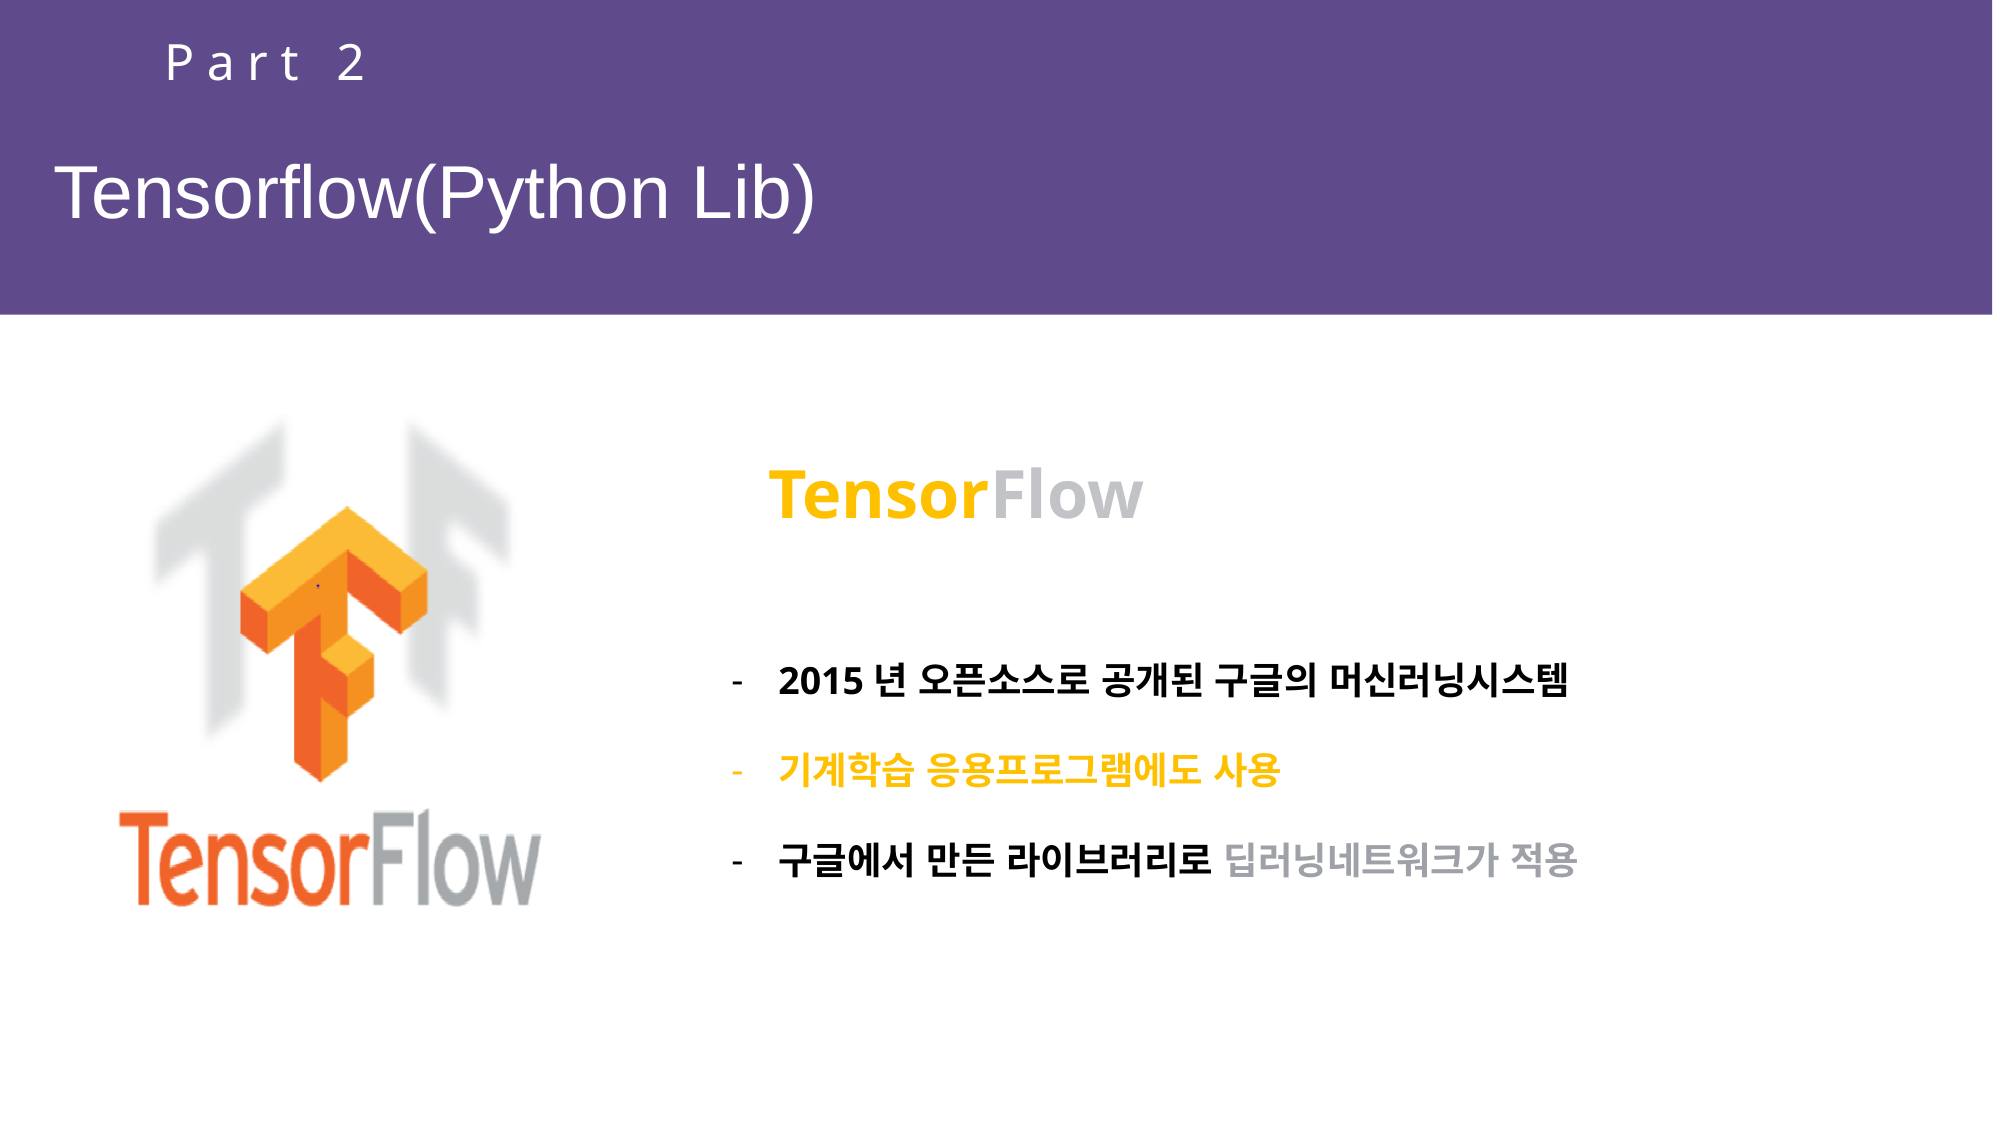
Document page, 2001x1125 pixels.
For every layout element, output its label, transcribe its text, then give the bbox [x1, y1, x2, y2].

text_box TensorFlow 2015년 오픈소스로 공개된 구글의 머신러닝시스템 기계학습 응용프로그램에도 사용 구글에서 만든 라이브러리로 딥러닝네트워크가 적용 [716, 444, 1892, 980]
text_box [0, 0, 1993, 316]
text_box Tensorflow(Python Lib) [39, 45, 1953, 241]
picture [104, 373, 566, 953]
text_box Part 2 [149, 22, 381, 98]
